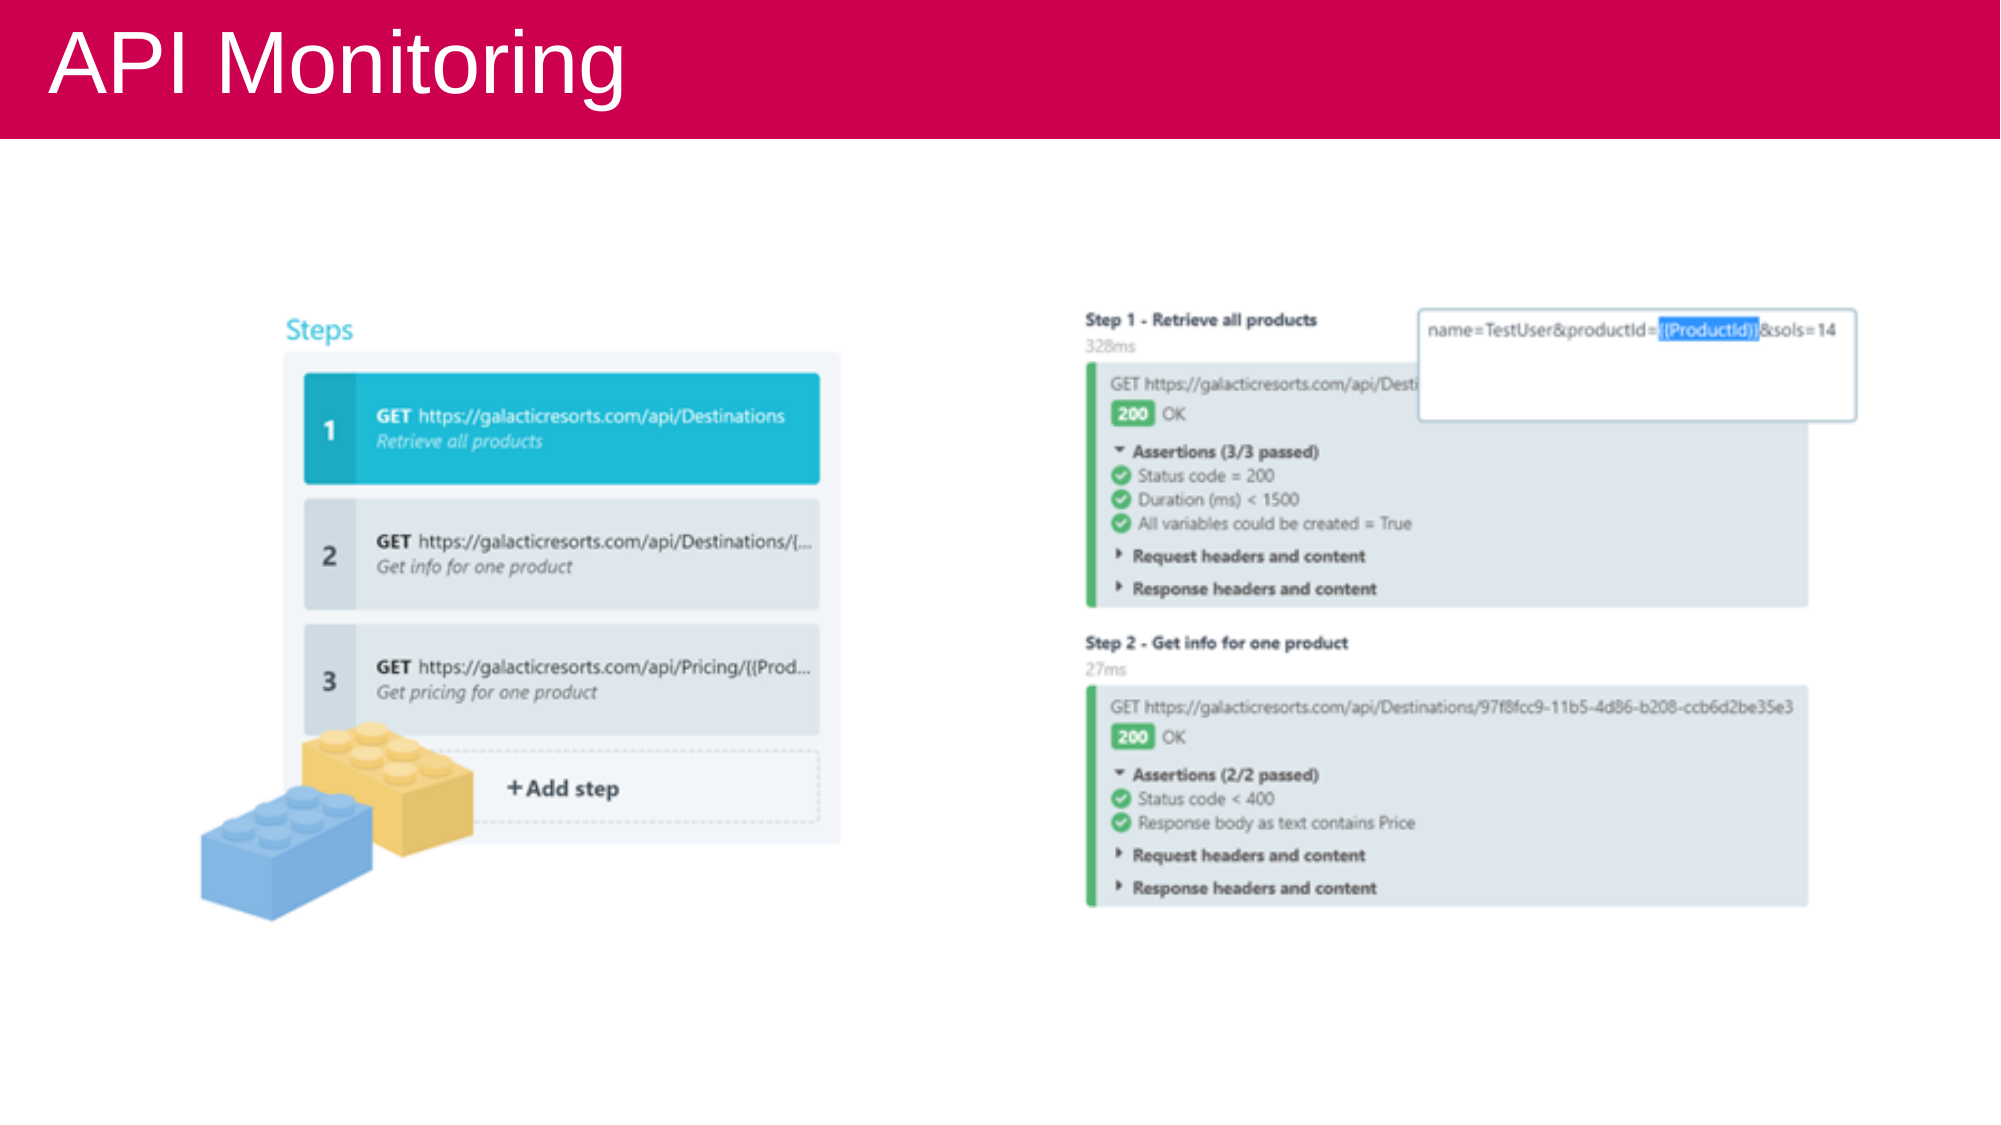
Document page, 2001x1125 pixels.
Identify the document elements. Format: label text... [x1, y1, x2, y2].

text_box API Monitoring [48, 5, 1952, 194]
picture [1046, 295, 1912, 942]
picture [187, 295, 870, 943]
